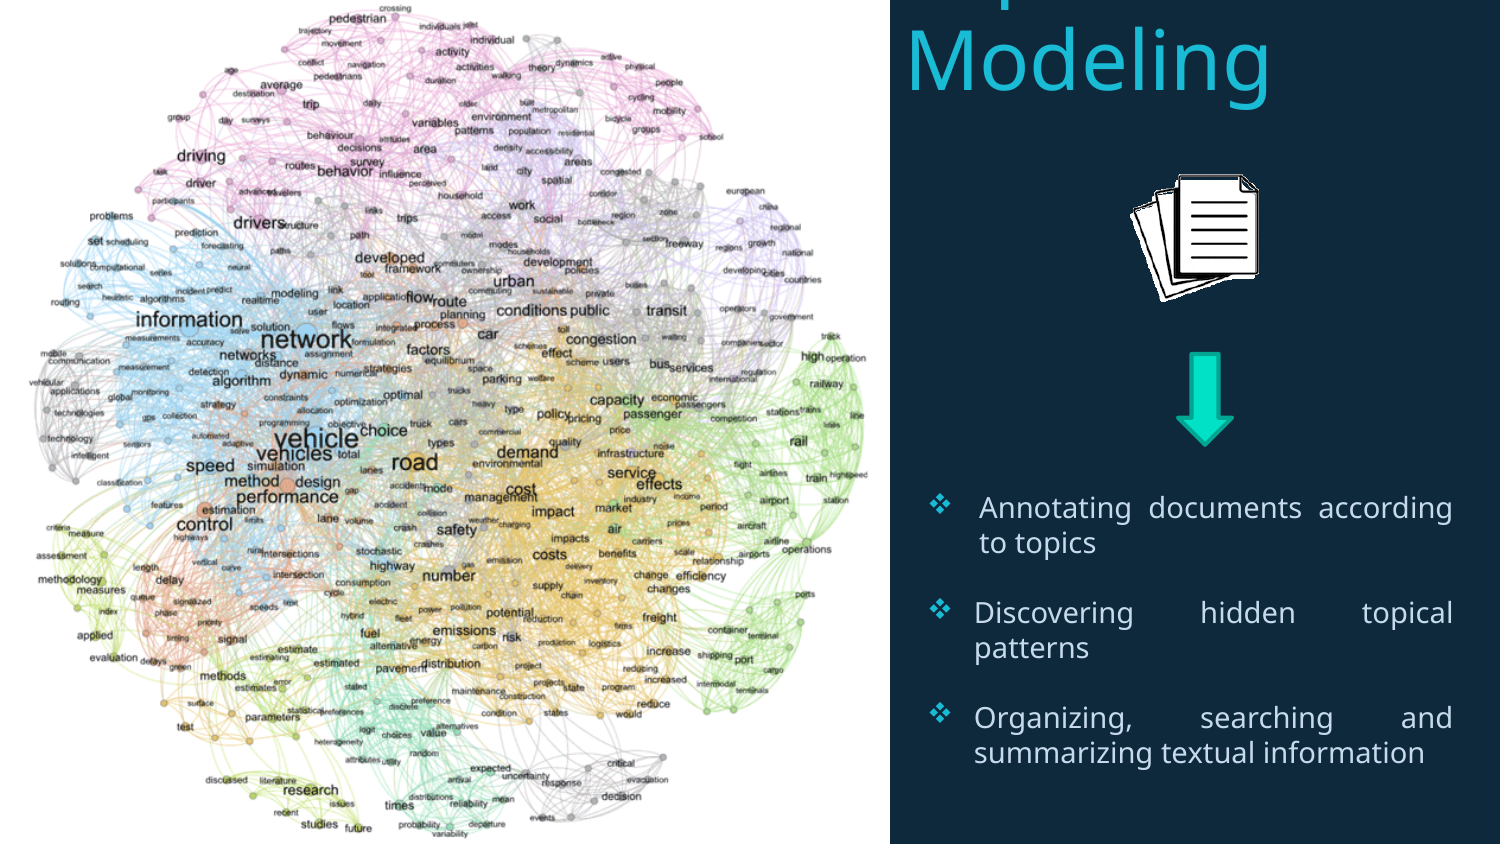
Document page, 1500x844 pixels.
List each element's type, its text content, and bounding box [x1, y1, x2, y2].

text_box [1176, 351, 1235, 447]
title Topic Modeling [893, 14, 1500, 123]
picture [1108, 152, 1281, 325]
subtitle Annotating documents according to topics Discovering hidden topical patterns Organizing, searching and summarizing textual information [893, 474, 1469, 820]
picture [0, 0, 890, 844]
